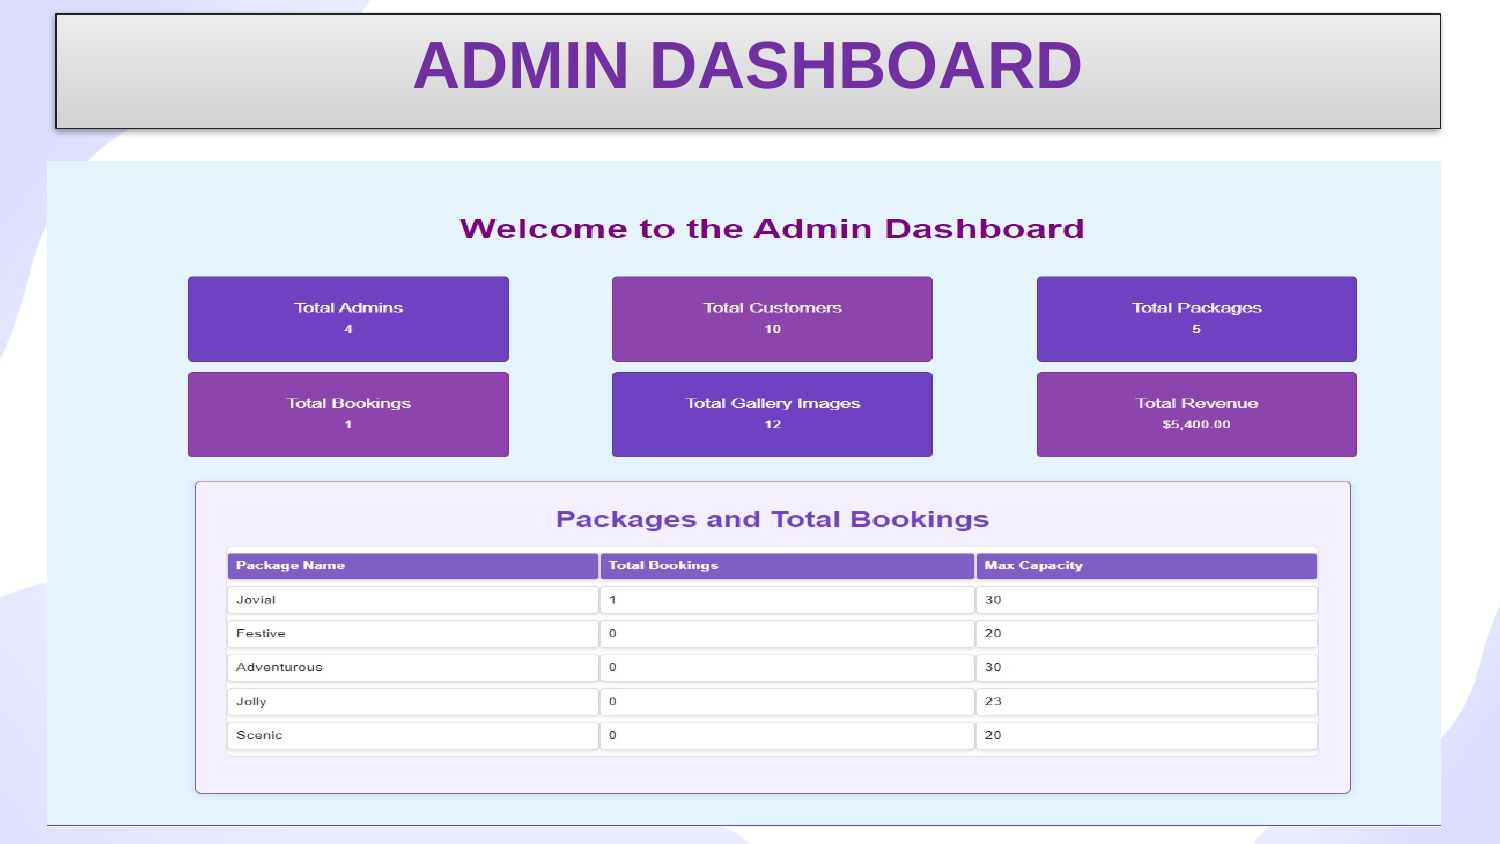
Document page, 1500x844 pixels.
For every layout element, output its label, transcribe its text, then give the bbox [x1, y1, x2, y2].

text_box ADMIN DASHBOARD [445, 13, 1441, 129]
picture [0, 0, 1500, 844]
